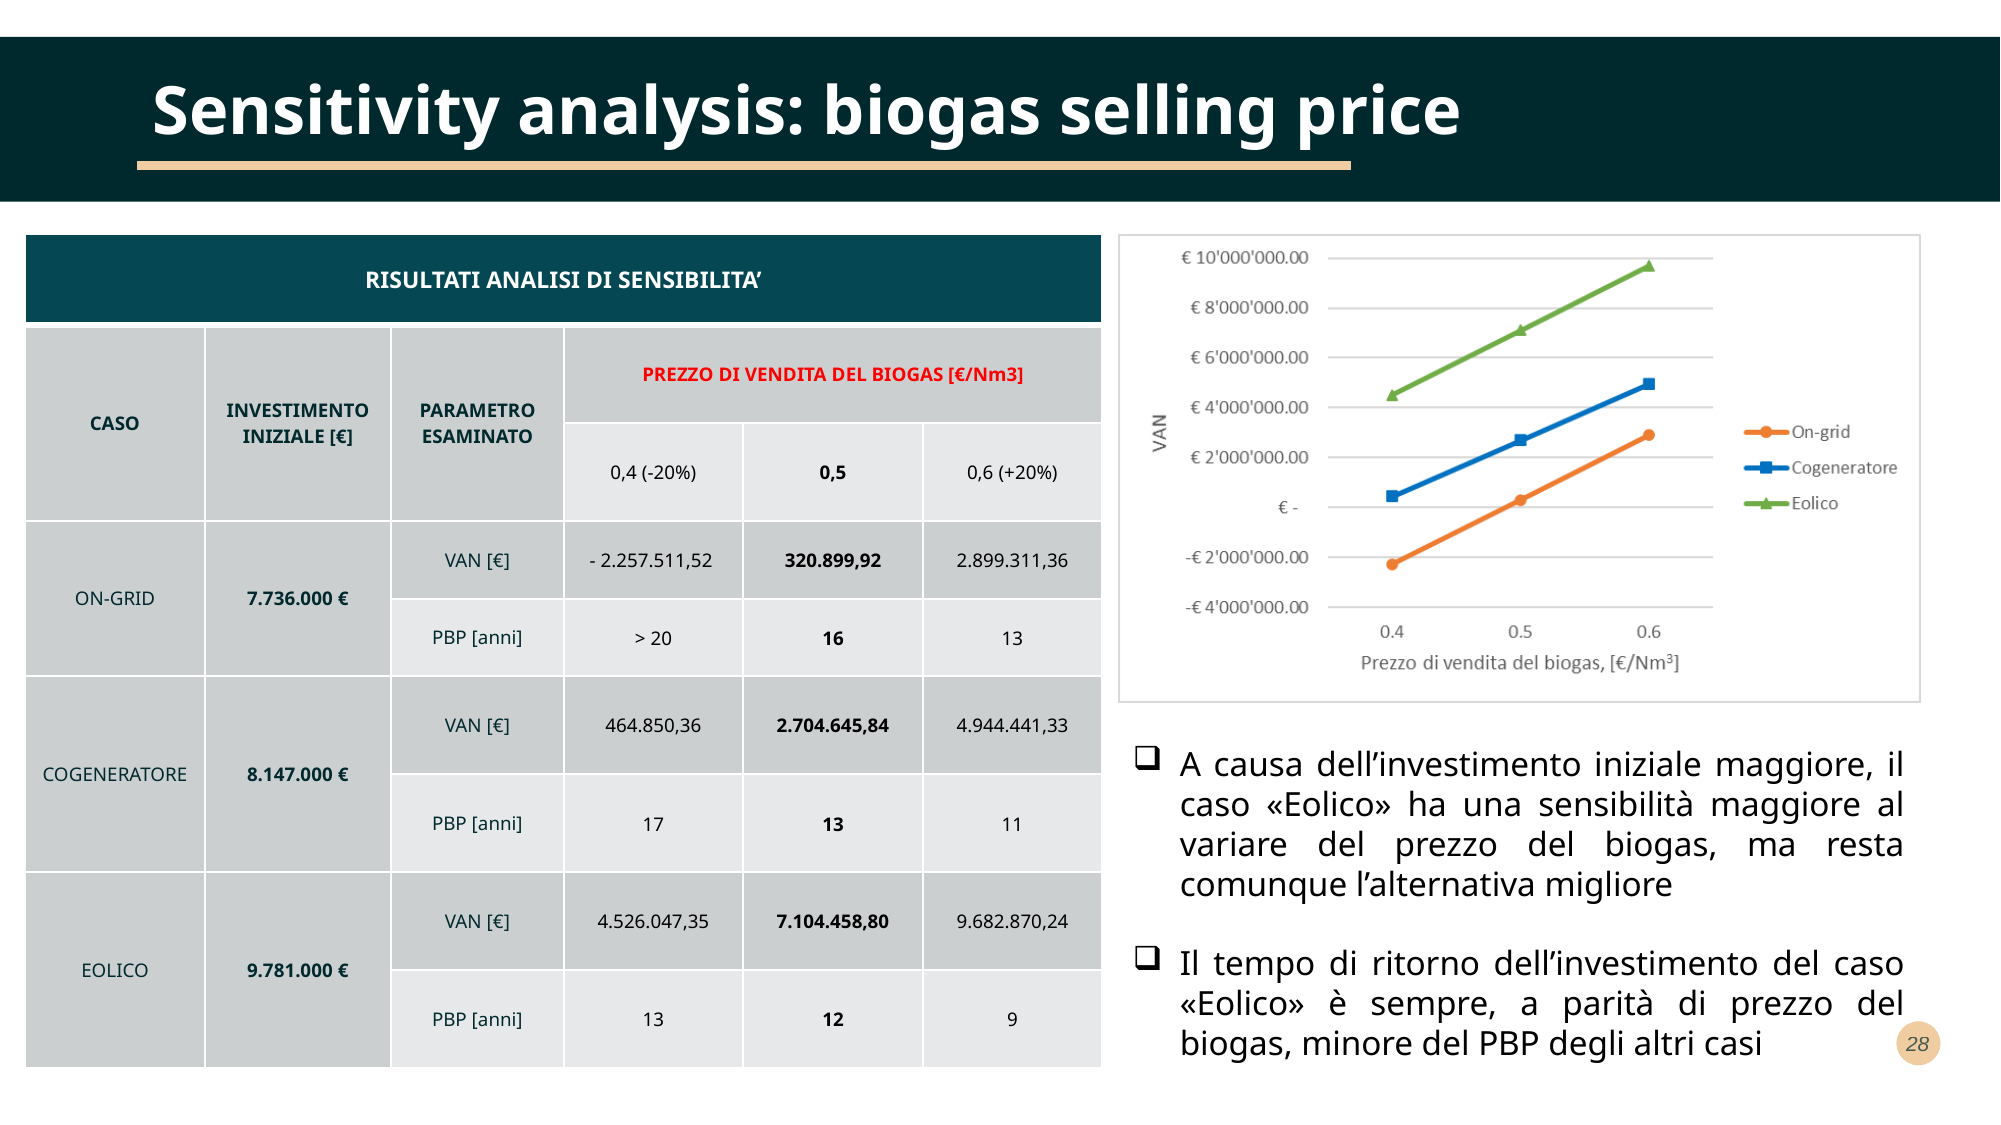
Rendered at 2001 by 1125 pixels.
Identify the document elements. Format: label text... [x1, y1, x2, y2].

table_cell 4.526.047,35 [565, 873, 742, 969]
table_cell - 2.257.511,52 [565, 522, 742, 598]
table_header RISULTATI ANALISI DI SENSIBILITA’ [26, 235, 1101, 322]
text_box A causa dell’investimento iniziale maggiore, il caso «Eolico» ha una sensibilità maggiore al variare del prezzo del biogas, ma resta comunque l’alternativa migliore Il tempo di ritorno dell’investimento del caso «Eolico» è sempre, a parità di prezzo del biogas, minore del PBP degli altri casi [1118, 735, 1921, 1110]
title Sensitivity analysis: biogas selling price [137, 4, 1863, 222]
table_cell CASO [26, 328, 204, 520]
table_cell PREZZO DI VENDITA DEL BIOGAS [€/Nm3] [565, 328, 1101, 422]
table_cell EOLICO [26, 873, 204, 1067]
table_cell 0,5 [744, 424, 922, 520]
table_cell 9.781.000 € [206, 873, 390, 1067]
table_cell INVESTIMENTO INIZIALE [€] [206, 328, 390, 520]
table_cell COGENERATORE [26, 677, 204, 871]
slide_number 28 [1921, 1013, 1944, 1074]
picture [1118, 234, 1921, 703]
table_cell 13 [924, 600, 1101, 675]
table_cell VAN [€] [392, 522, 563, 598]
table_cell 11 [924, 775, 1101, 871]
table_cell 13 [744, 775, 922, 871]
table_cell PBP [anni] [392, 971, 563, 1067]
table_cell > 20 [565, 600, 742, 675]
table_cell VAN [€] [392, 677, 563, 773]
text_box [0, 36, 137, 203]
table_cell VAN [€] [392, 873, 563, 969]
table_cell 7.104.458,80 [744, 873, 922, 969]
table_cell 4.944.441,33 [924, 677, 1101, 773]
text_box [1863, 36, 2000, 203]
table_cell 13 [565, 971, 742, 1067]
table_cell 0,4 (-20%) [565, 424, 742, 520]
table_cell 9 [924, 971, 1101, 1067]
table_cell 17 [565, 775, 742, 871]
table_cell 12 [744, 971, 922, 1067]
table_cell 9.682.870,24 [924, 873, 1101, 969]
table_cell 7.736.000 € [206, 522, 390, 675]
table_cell 320.899,92 [744, 522, 922, 598]
table_cell 8.147.000 € [206, 677, 390, 871]
table_cell 2.899.311,36 [924, 522, 1101, 598]
table_cell 2.704.645,84 [744, 677, 922, 773]
table_cell PBP [anni] [392, 775, 563, 871]
table_cell ON-GRID [26, 522, 204, 675]
table_cell PARAMETRO ESAMINATO [392, 328, 563, 520]
table_cell 0,6 (+20%) [924, 424, 1101, 520]
table_cell 16 [744, 600, 922, 675]
table_cell PBP [anni] [392, 600, 563, 675]
table_cell 464.850,36 [565, 677, 742, 773]
